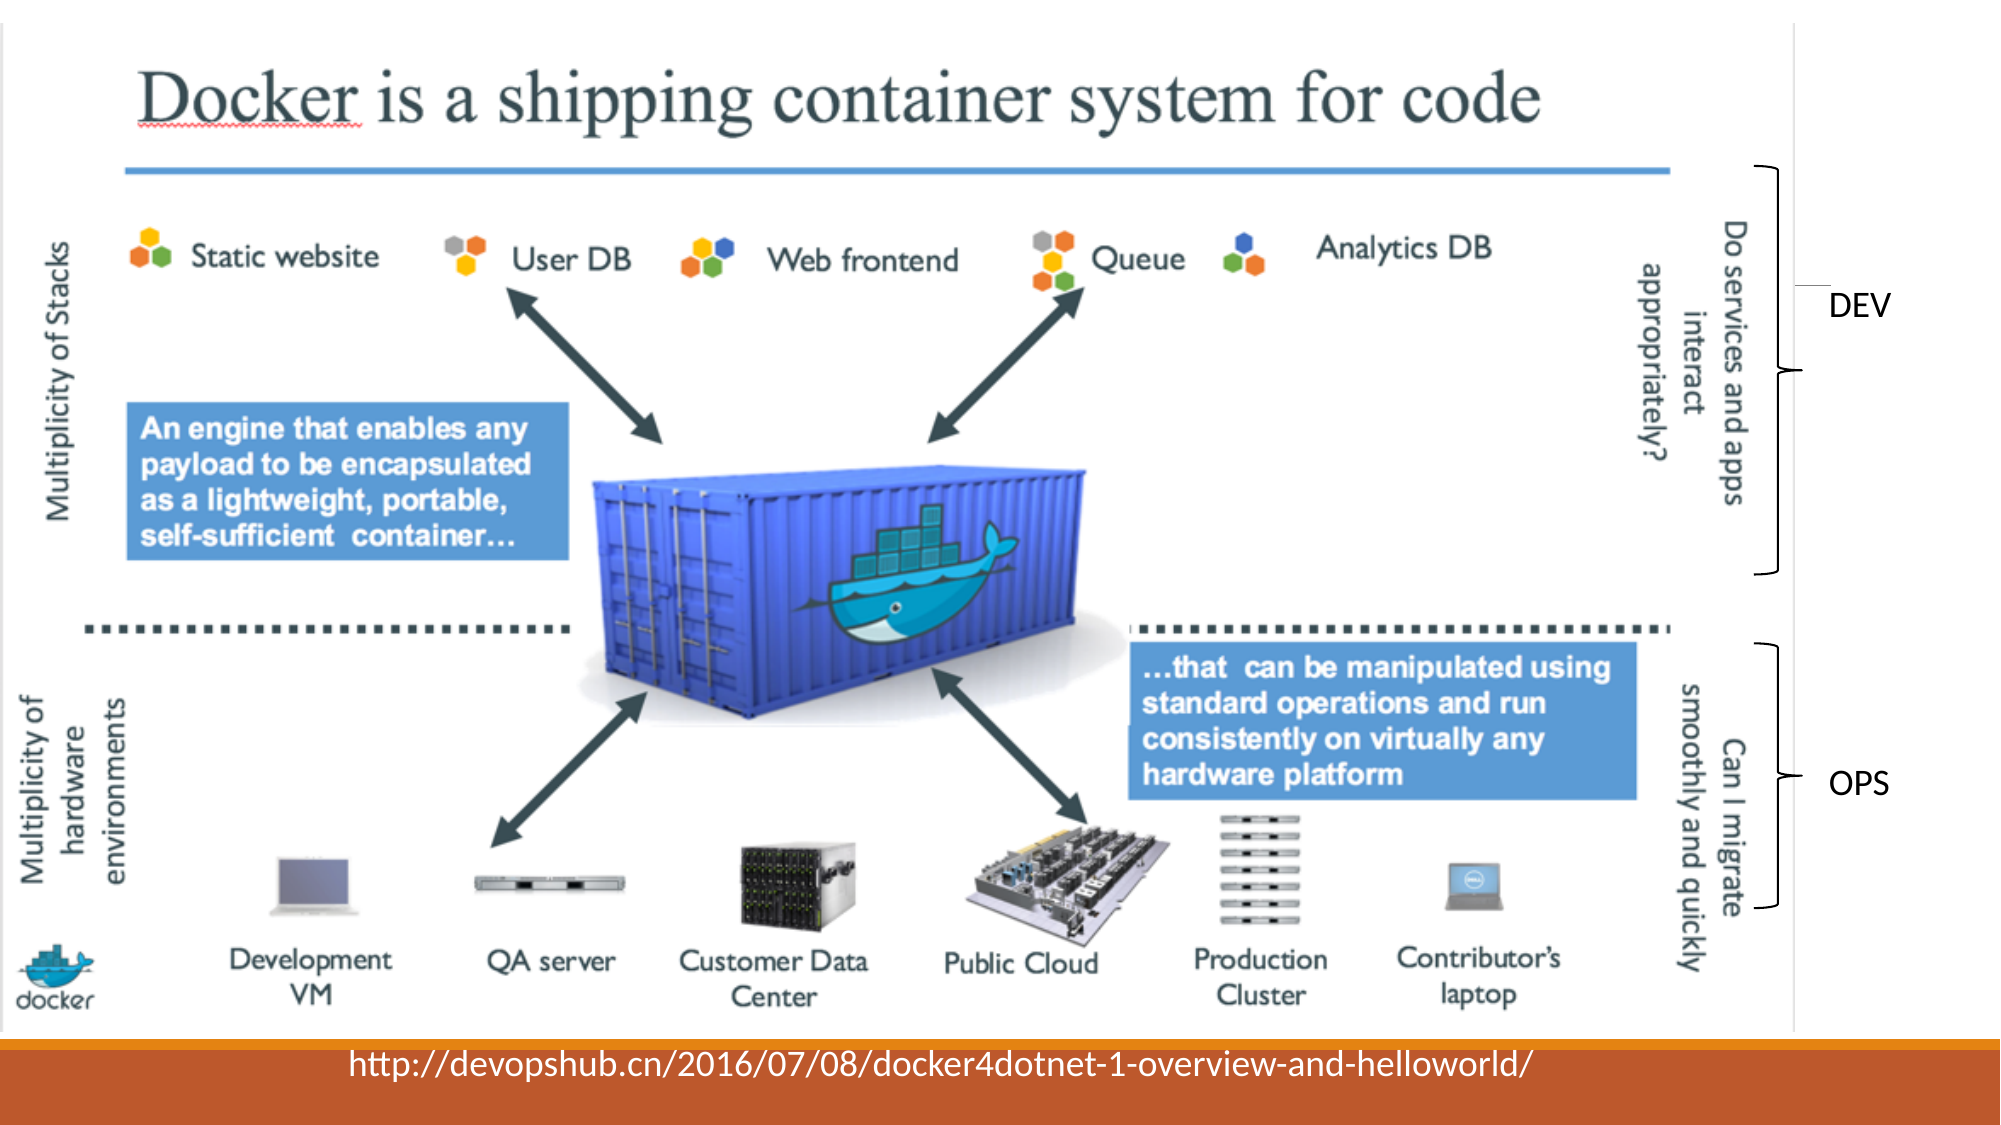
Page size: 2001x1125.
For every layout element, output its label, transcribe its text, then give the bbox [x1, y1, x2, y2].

text_box DEV [1814, 273, 1907, 333]
picture [0, 22, 1795, 1033]
text_box http://devopshub.cn/2016/07/08/docker4dotnet-1-overview-and-helloworld/ [333, 1040, 1550, 1092]
text_box OPS [1813, 750, 1905, 811]
